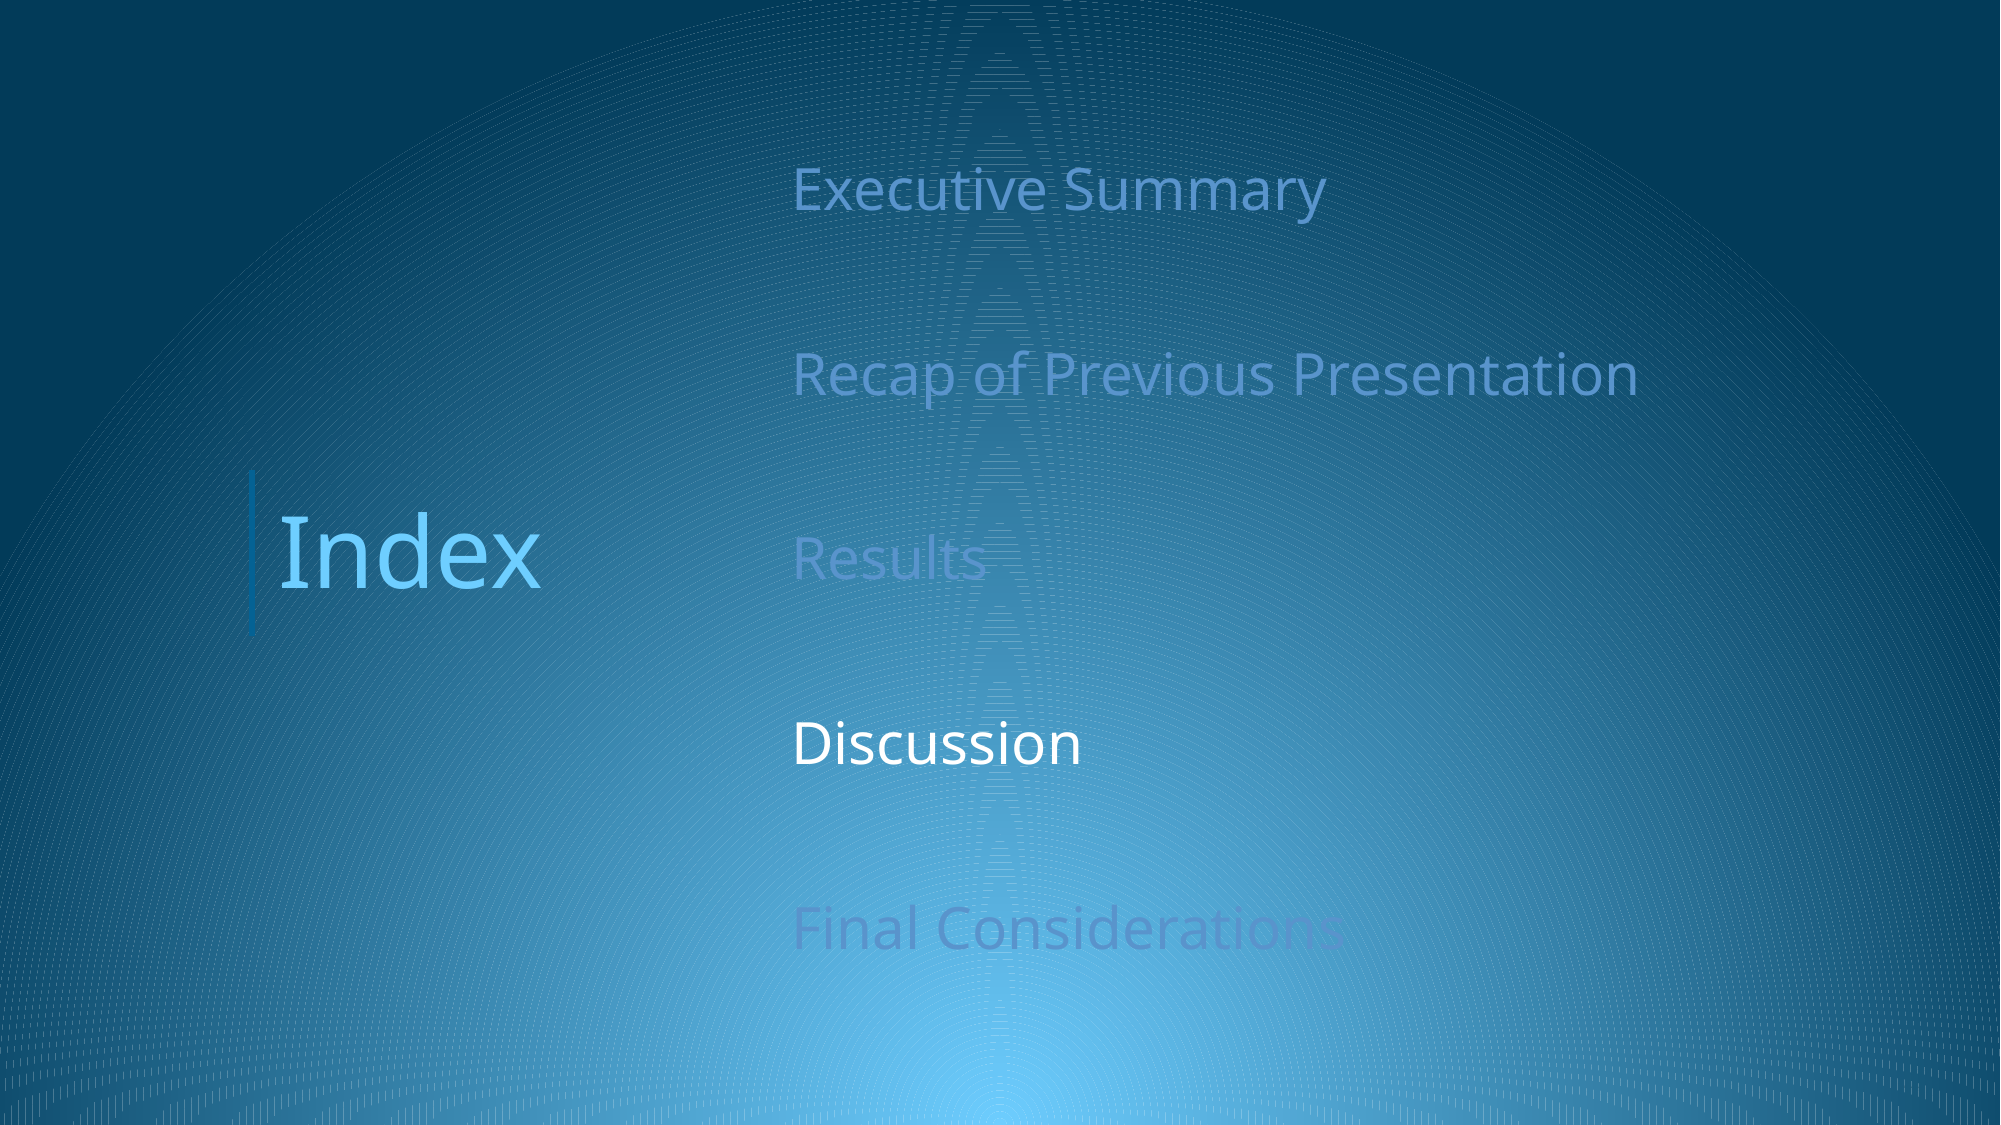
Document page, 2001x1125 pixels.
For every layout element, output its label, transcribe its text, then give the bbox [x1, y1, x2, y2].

slide_number 23 [1845, 1042, 1940, 1103]
text_box Index [278, 494, 605, 613]
text_box [0, 0, 2000, 1125]
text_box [785, 146, 1867, 960]
